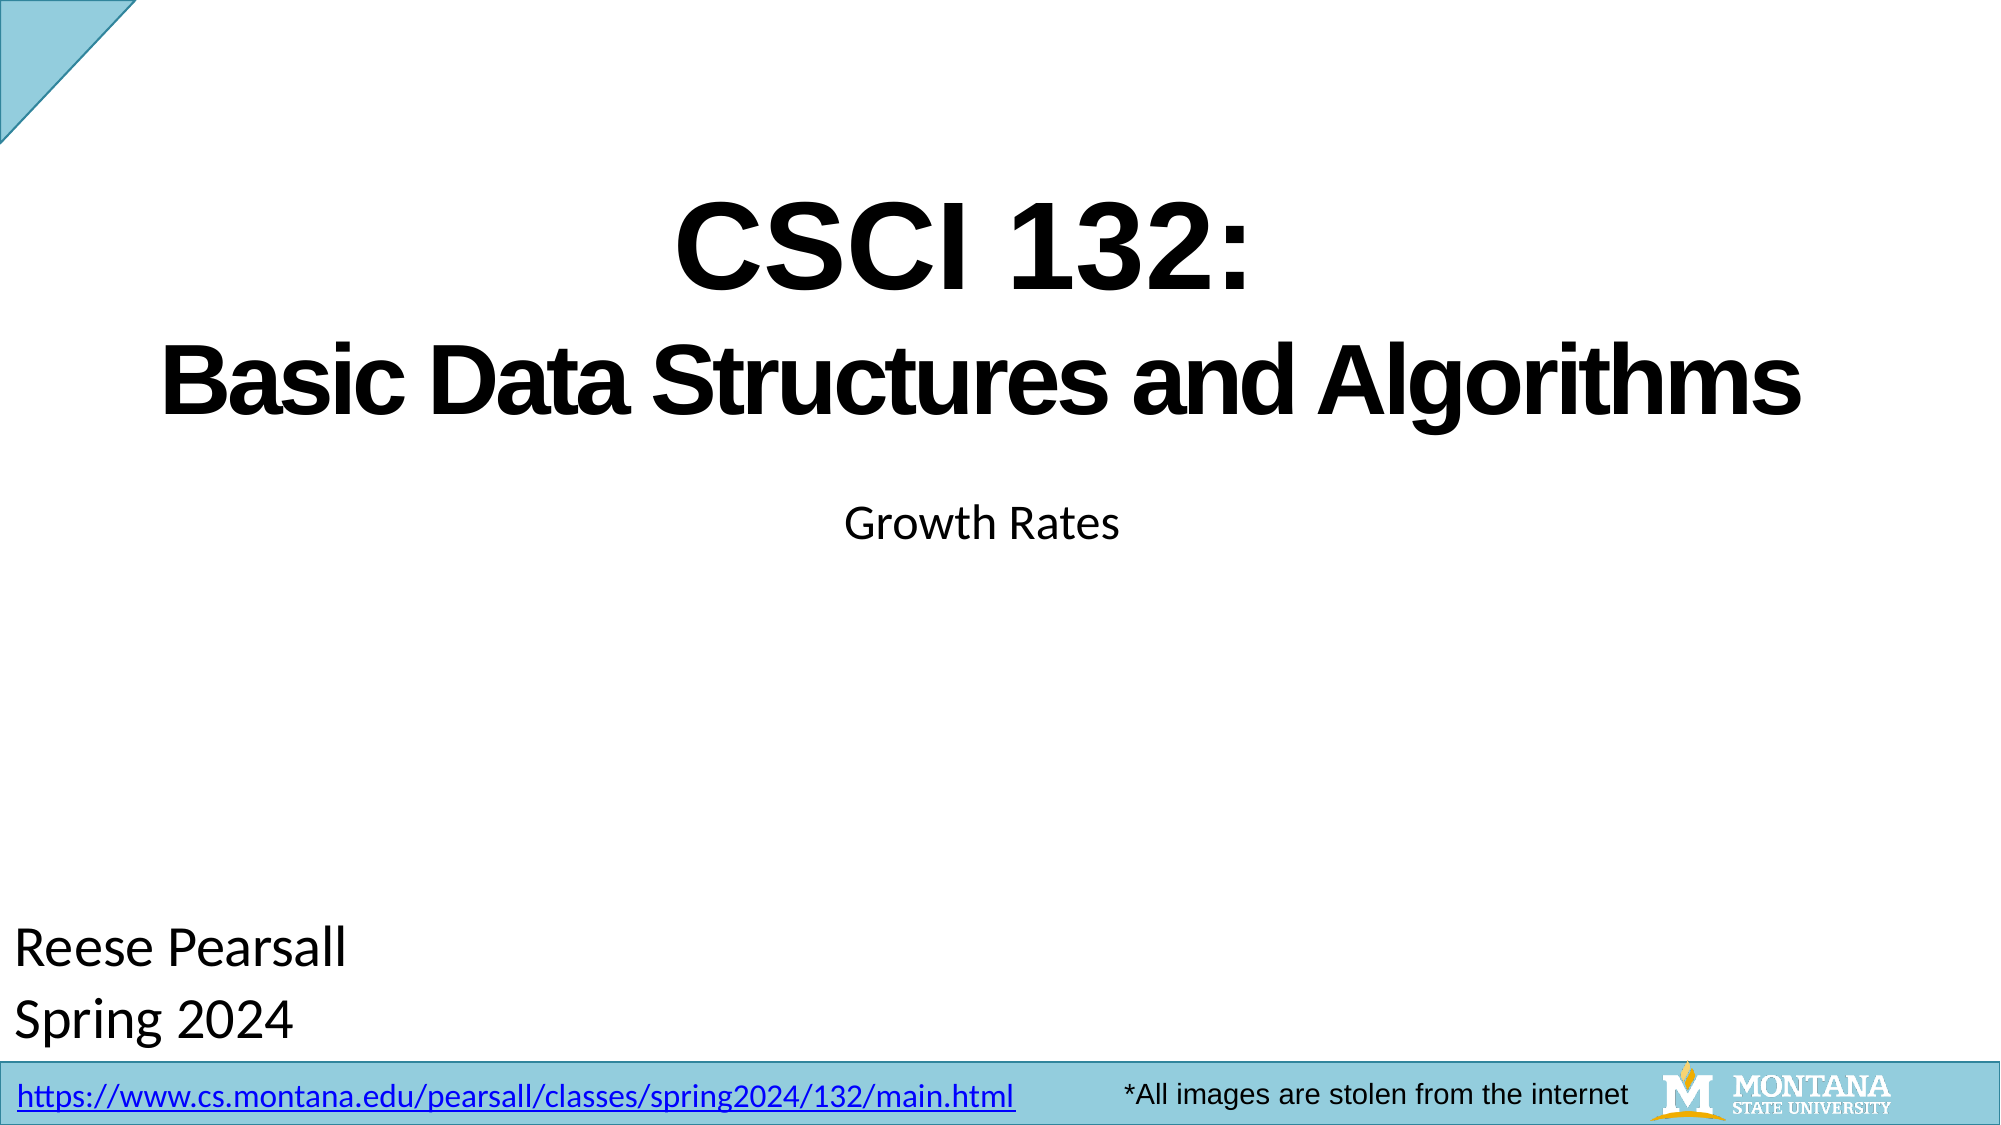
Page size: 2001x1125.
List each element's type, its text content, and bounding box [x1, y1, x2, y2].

text_box Reese Pearsall Spring 2024 [12, 905, 1914, 1051]
title CSCI 132: Basic Data Structures and Algorithms [87, 162, 1875, 435]
text_box Growth Rates [474, 487, 1488, 550]
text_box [1892, 1060, 2000, 1125]
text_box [0, 1060, 1647, 1125]
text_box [0, 0, 137, 145]
picture [1649, 1060, 1892, 1122]
